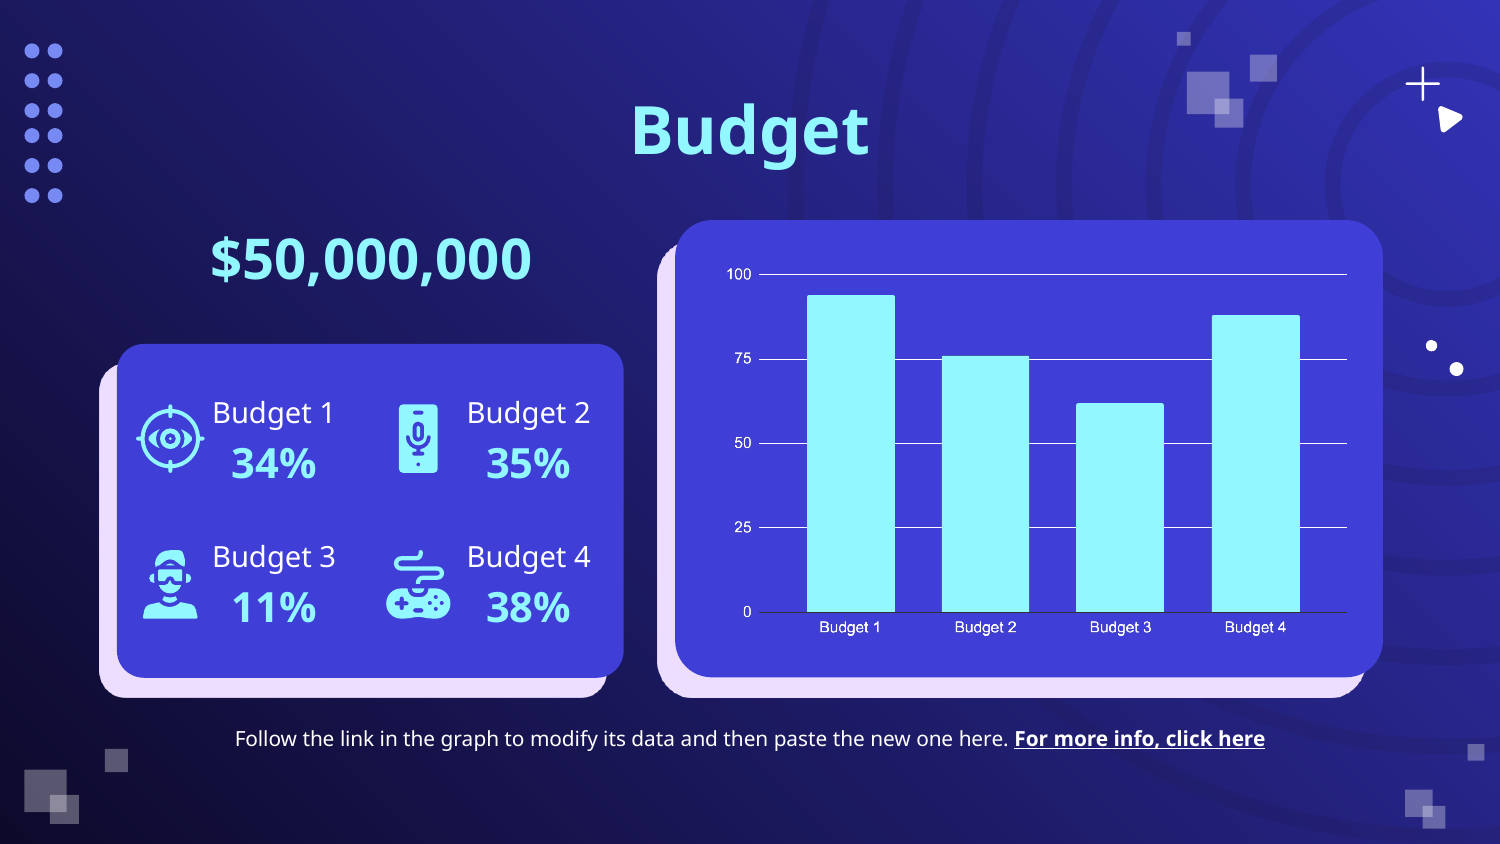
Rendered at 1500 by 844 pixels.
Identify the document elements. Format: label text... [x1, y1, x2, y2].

text_box [116, 343, 624, 678]
text_box 35% [461, 438, 597, 487]
picture [705, 246, 1367, 656]
text_box Budget 3 [206, 530, 342, 581]
text_box Budget 4 [461, 530, 597, 581]
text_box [135, 404, 205, 474]
text_box 38% [461, 581, 597, 631]
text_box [142, 549, 198, 619]
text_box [385, 549, 451, 619]
title Budget [118, 88, 1382, 167]
text_box $50,000,000 [119, 218, 624, 297]
text_box Budget 1 [206, 387, 342, 438]
subtitle Follow the link in the graph to modify its data and then paste the new one here. For more info, click here [117, 709, 1383, 769]
text_box [675, 220, 1383, 678]
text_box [398, 404, 438, 474]
text_box Budget 2 [461, 387, 597, 438]
text_box 11% [206, 581, 342, 631]
text_box 34% [206, 438, 342, 487]
